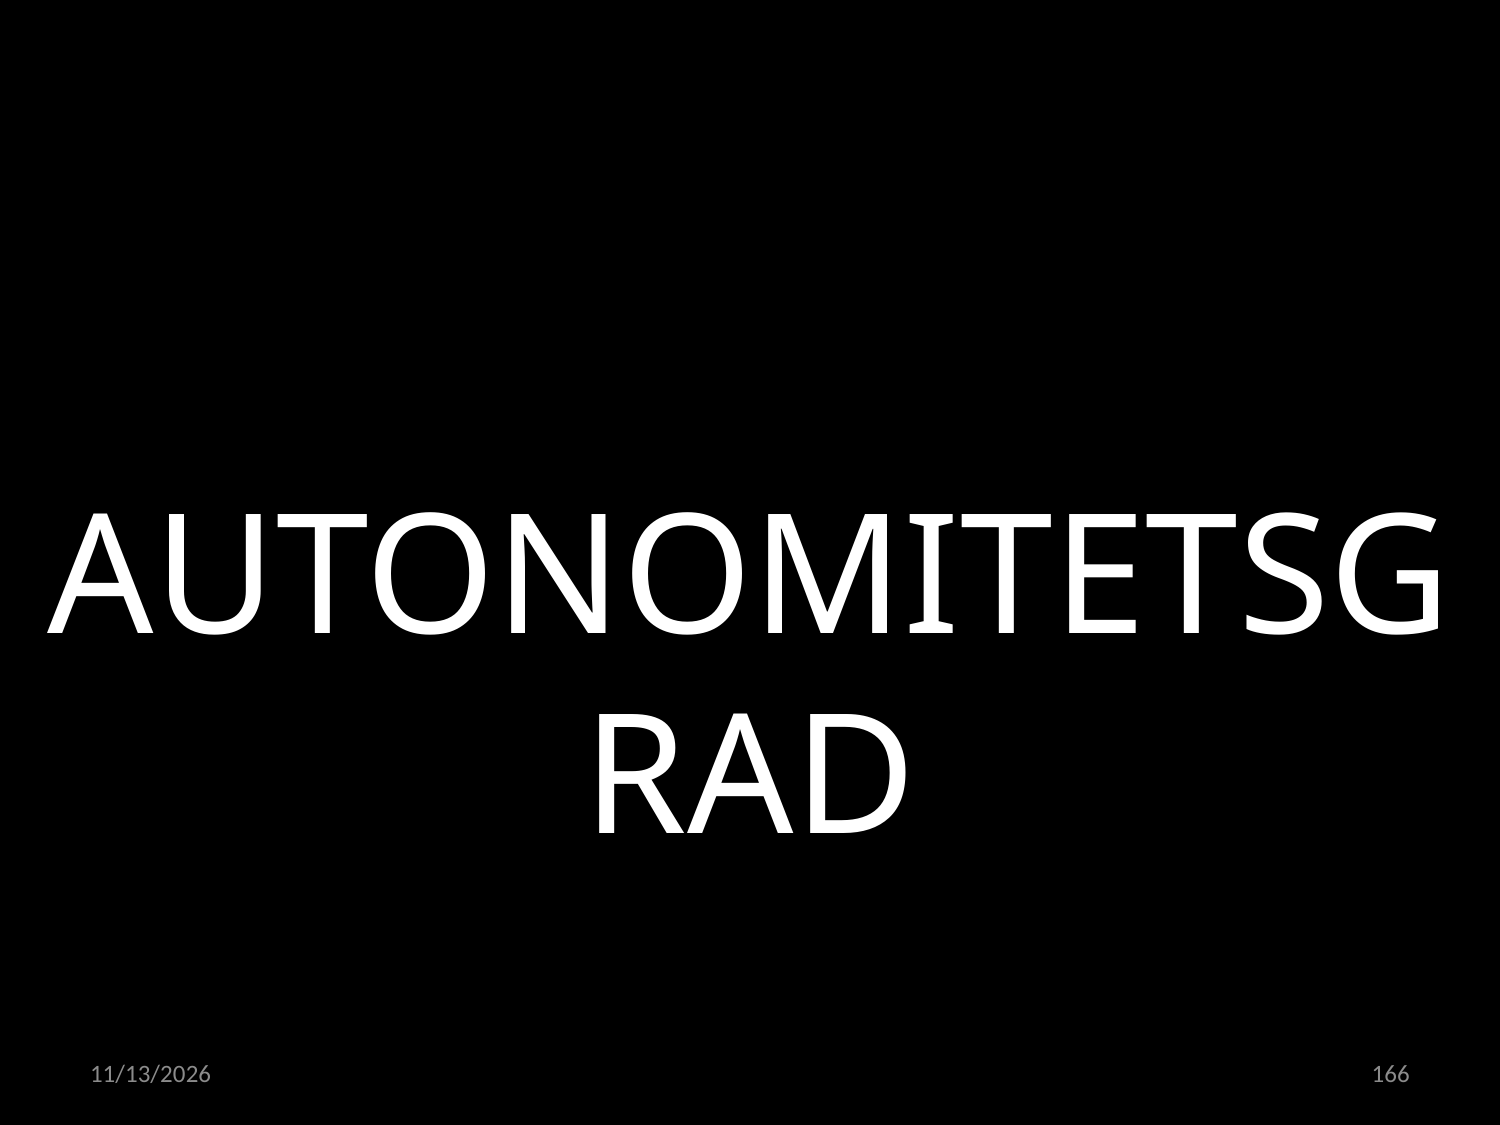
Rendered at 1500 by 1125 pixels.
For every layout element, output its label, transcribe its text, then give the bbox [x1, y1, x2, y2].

slide_number 166 [1074, 1042, 1425, 1103]
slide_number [75, 1042, 425, 1103]
text_box AUTONOMITETSGRAD [0, 459, 1500, 561]
